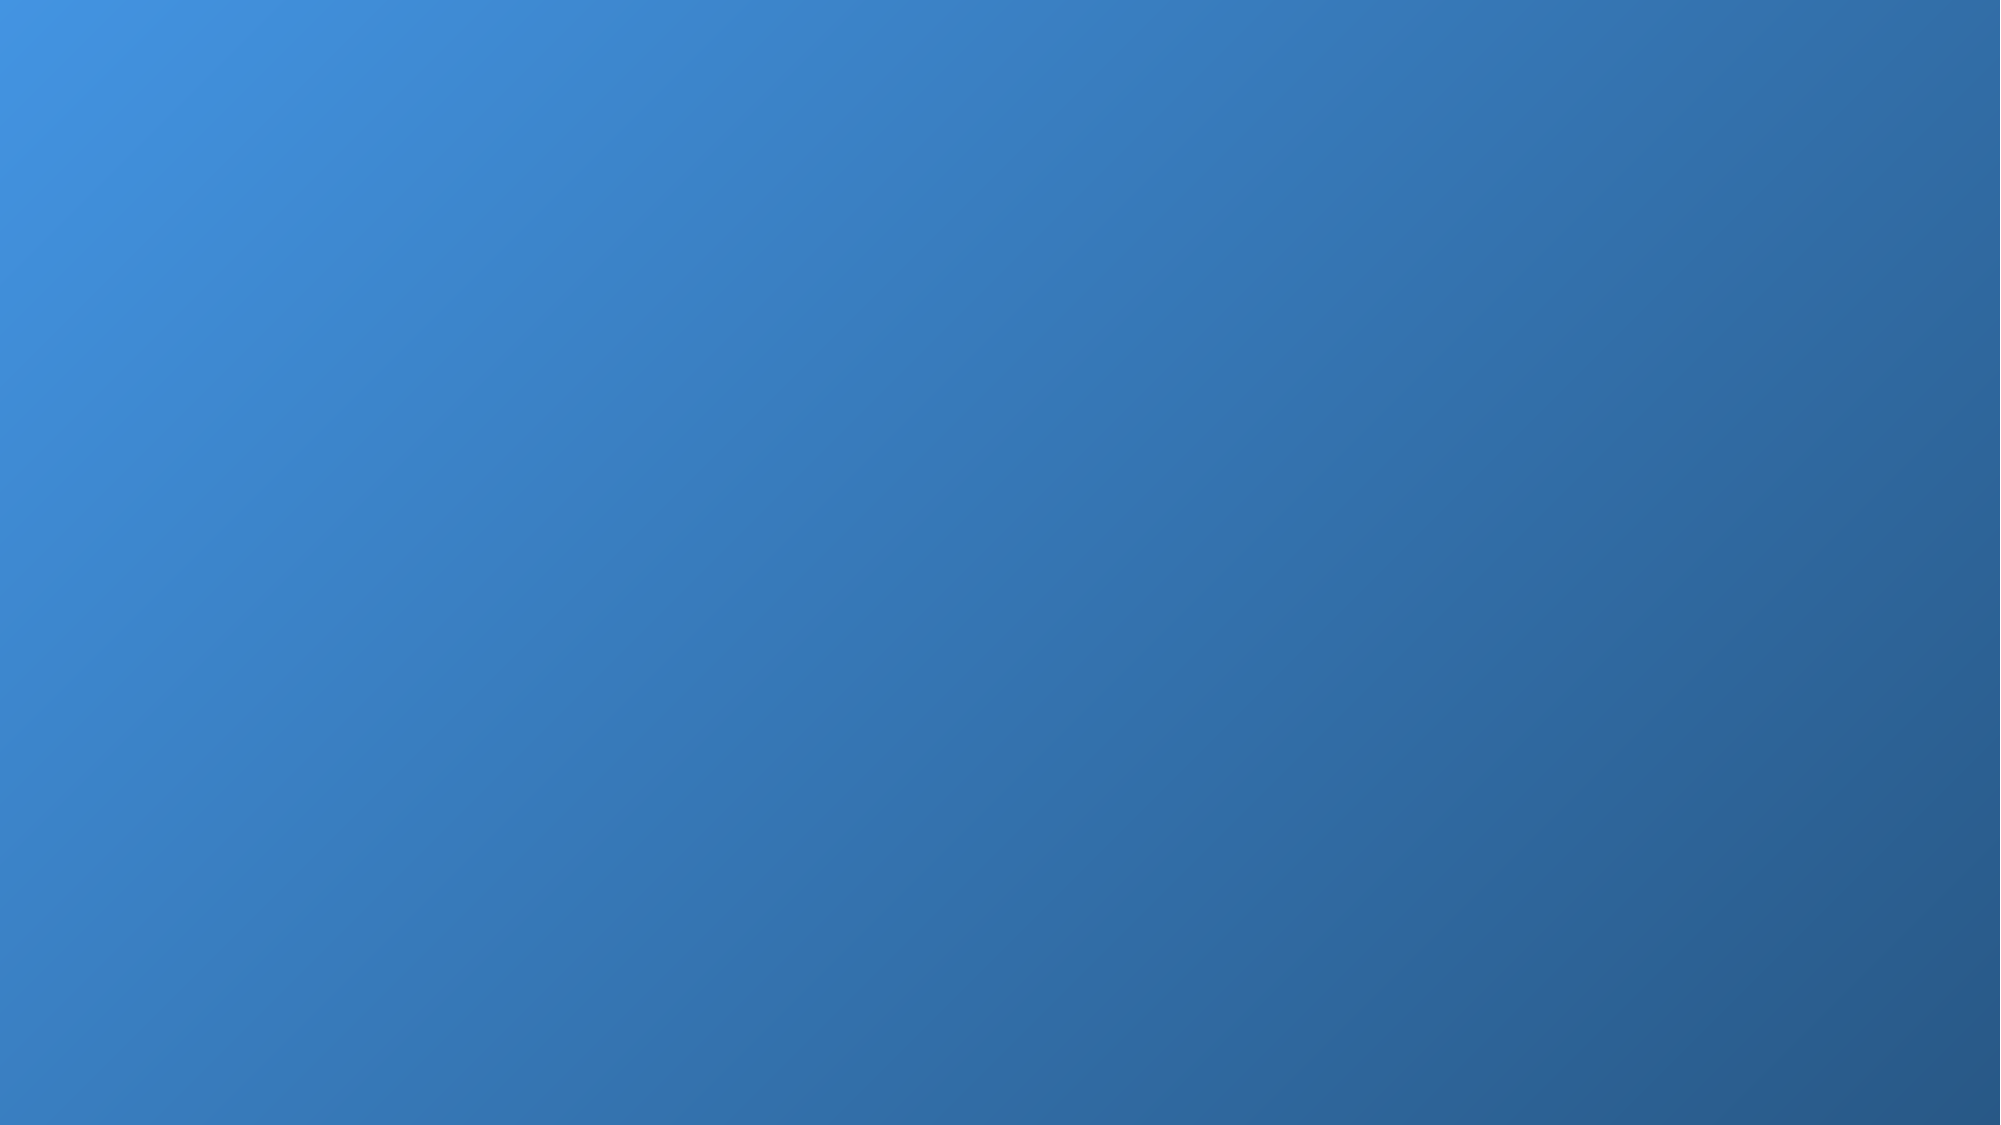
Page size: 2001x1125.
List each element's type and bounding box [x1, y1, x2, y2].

text_box [0, 0, 2000, 1125]
